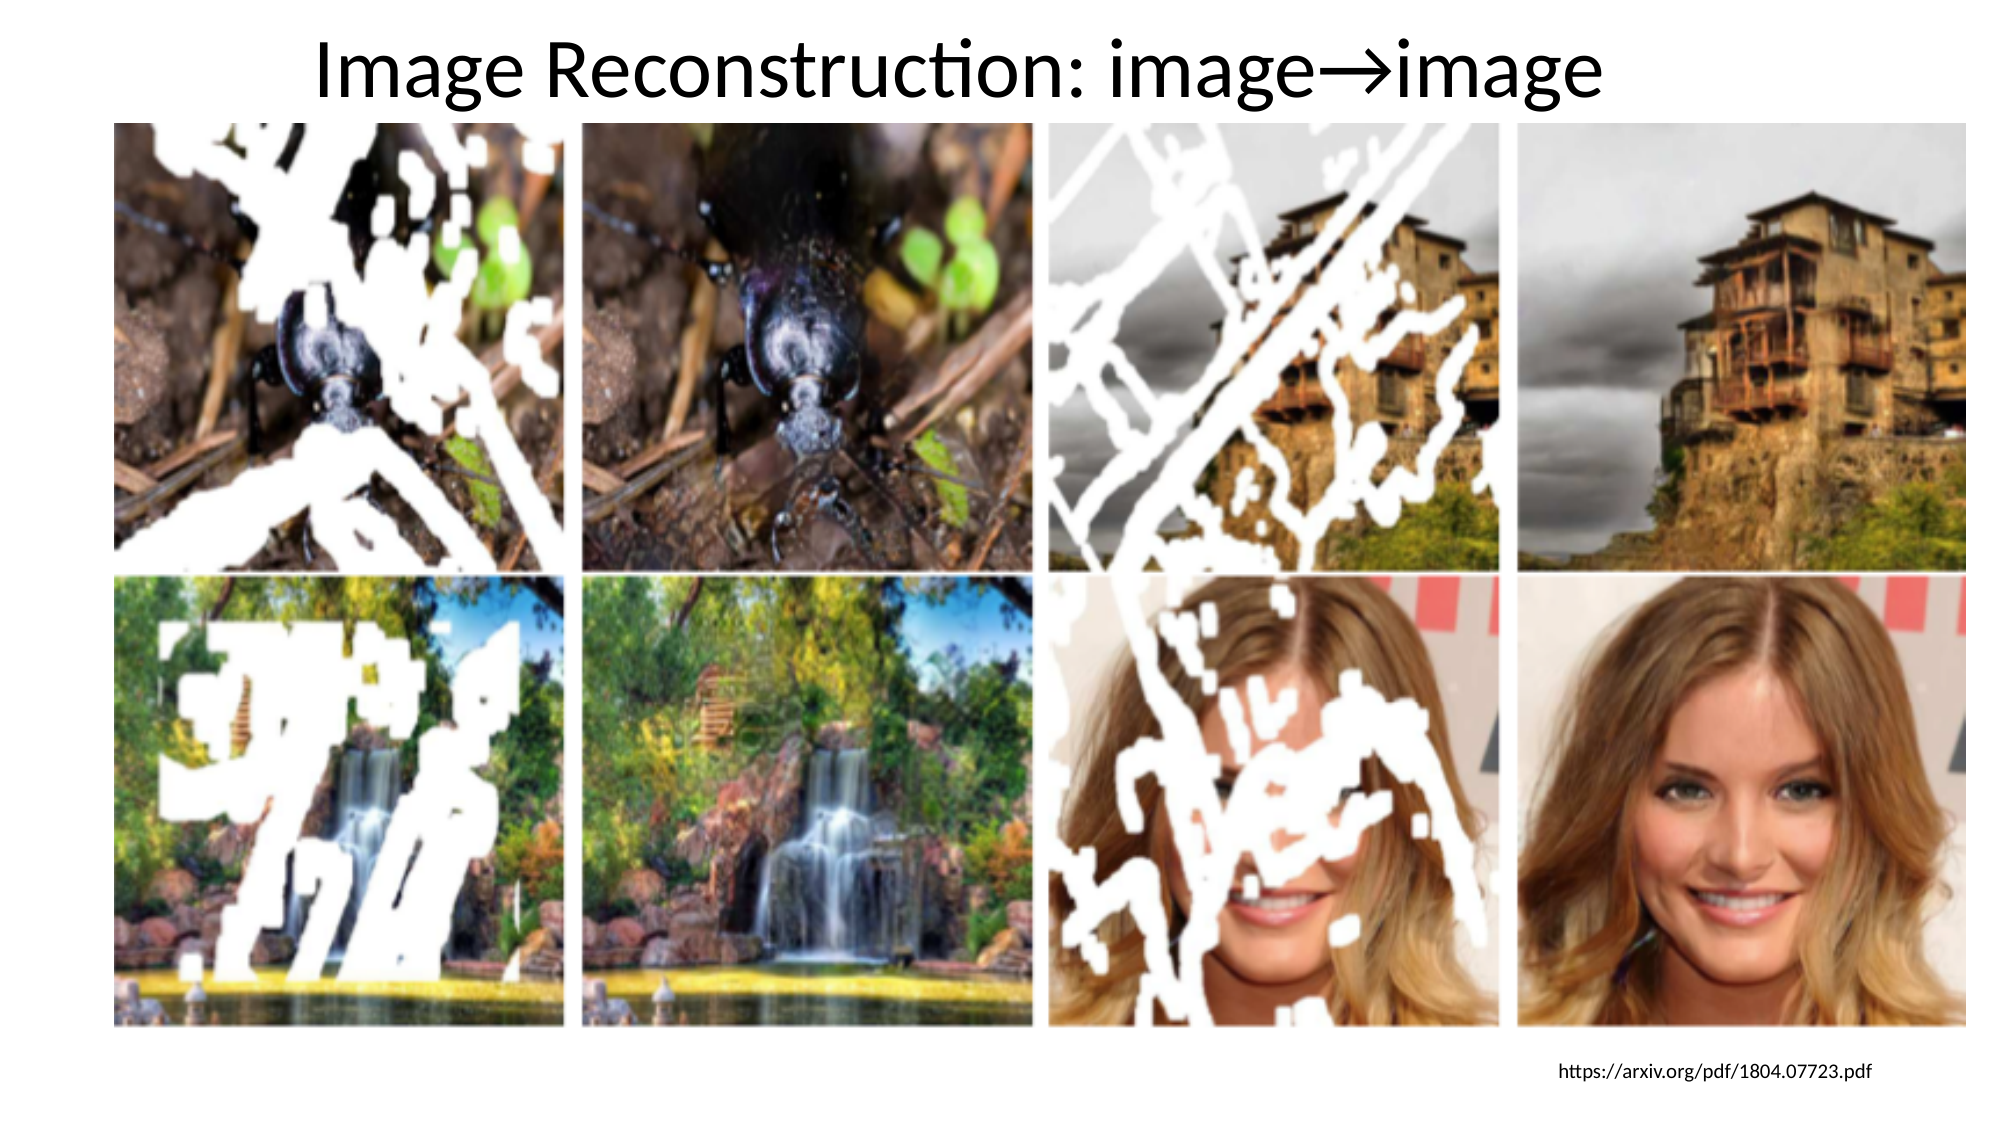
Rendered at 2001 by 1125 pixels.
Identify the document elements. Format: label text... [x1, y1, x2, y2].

picture [114, 123, 1966, 1031]
title Image Reconstruction: image→image [137, 15, 1783, 120]
text_box https://arxiv.org/pdf/1804.07723.pdf [1543, 1044, 1897, 1096]
